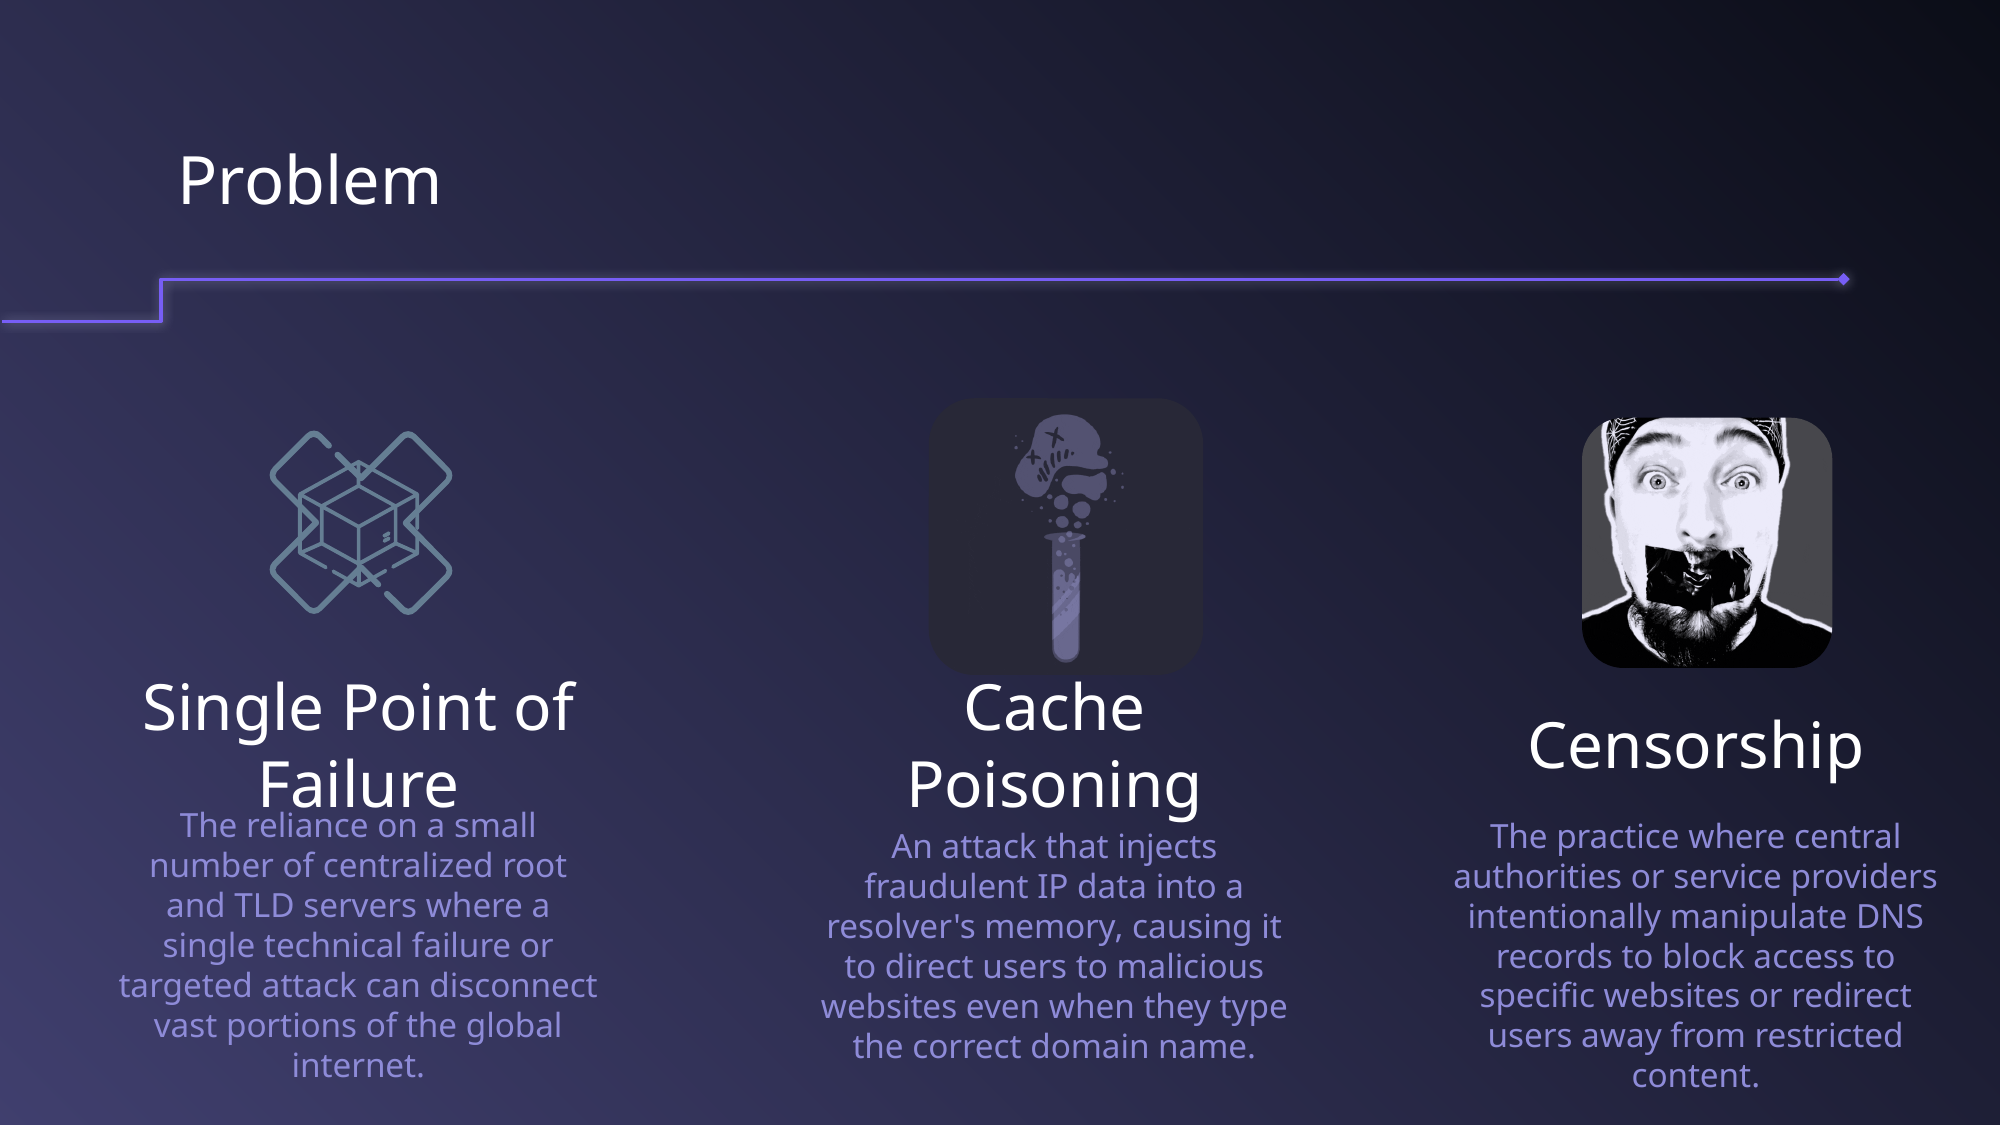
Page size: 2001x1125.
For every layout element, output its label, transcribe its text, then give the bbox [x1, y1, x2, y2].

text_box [268, 430, 453, 616]
text_box An attack that injects fraudulent IP data into a resolver's memory, causing it to direct users to malicious websites even when they type the correct domain name. [791, 820, 1318, 1070]
text_box Cache Poisoning [791, 697, 1318, 790]
subtitle The reliance on a small number of centralized root and TLD servers where a single technical failure or targeted attack can disconnect vast portions of the global internet. [95, 820, 622, 1068]
subtitle Single Point of Failure [40, 697, 677, 790]
picture [1581, 417, 1833, 669]
subtitle The practice where central authorities or service providers intentionally manipulate DNS records to block access to specific websites or redirect users away from restricted content. [1433, 820, 1960, 1089]
subtitle Censorship [1433, 697, 1960, 790]
title Problem [157, 118, 1843, 244]
picture [928, 398, 1204, 676]
